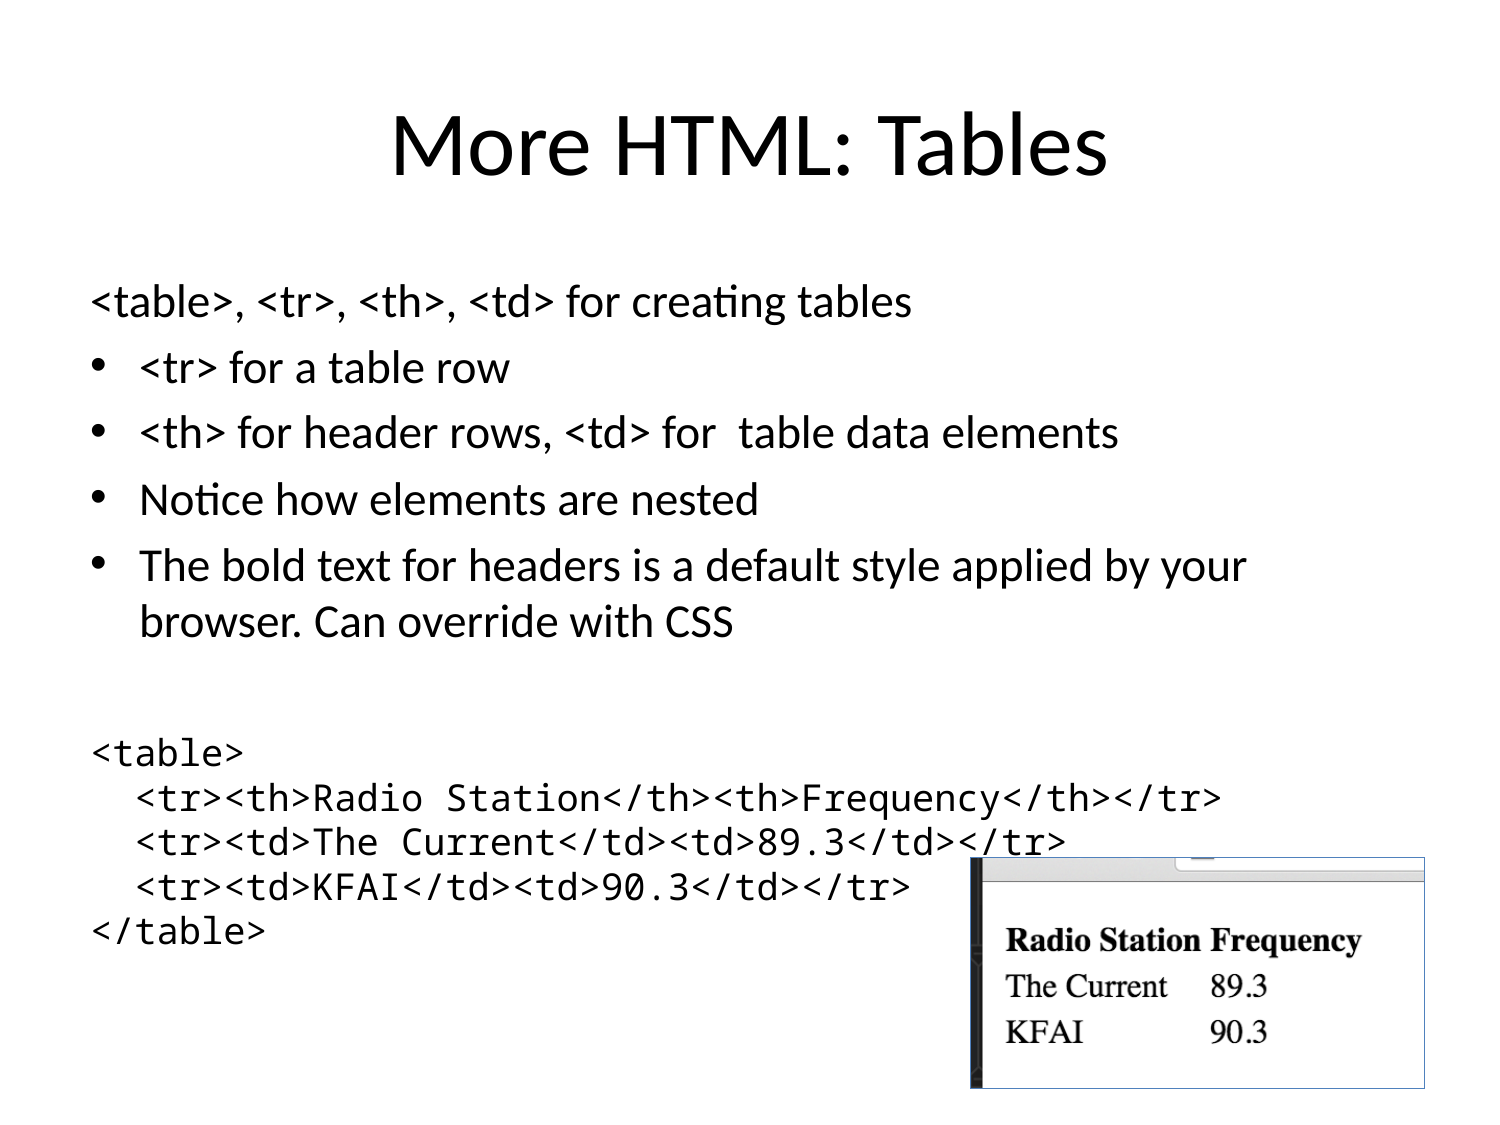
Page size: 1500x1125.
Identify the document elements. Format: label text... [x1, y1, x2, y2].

title More HTML: Tables [75, 45, 1425, 233]
list <table>, <tr>, <th>, <td> for creating tables <tr> for a table row <th> for header rows, <td> for table data elements Notice how elements are nested The bold text for headers is a default style applied by your browser. Can override with CSS <table> <tr><th>Radio Station</th><th>Frequency</th></tr> <tr><td>The Current</td><td>89.3</td></tr> <tr><td>KFAI</td><td>90.3</td></tr> </table> [75, 262, 1425, 1005]
picture [970, 857, 1426, 1090]
